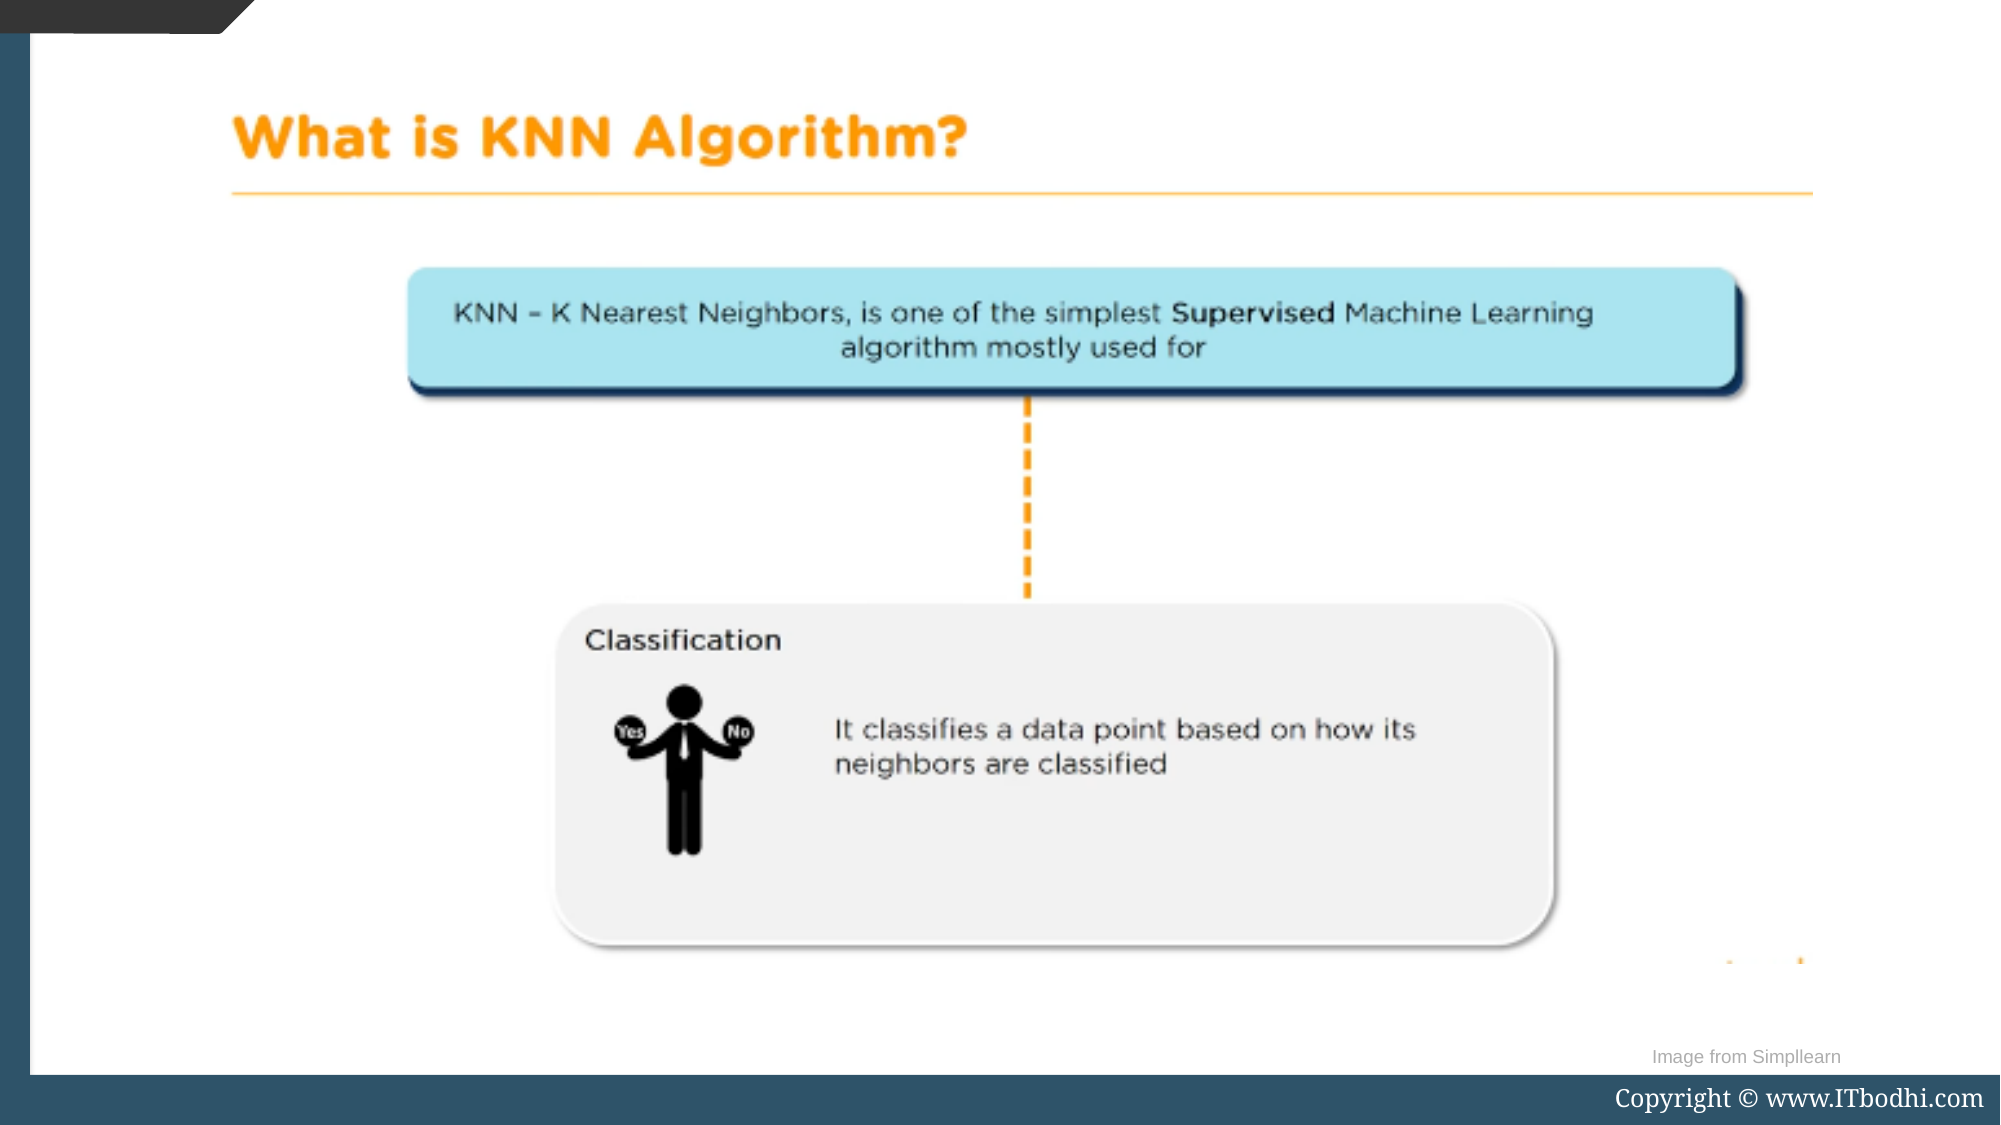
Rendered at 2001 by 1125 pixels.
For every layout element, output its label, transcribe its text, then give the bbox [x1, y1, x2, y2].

picture [212, 87, 1813, 964]
text_box Image from Simpllearn [1637, 1037, 2000, 1075]
text_box Copyright © www.ITbodhi.com [24, 1074, 2000, 1125]
